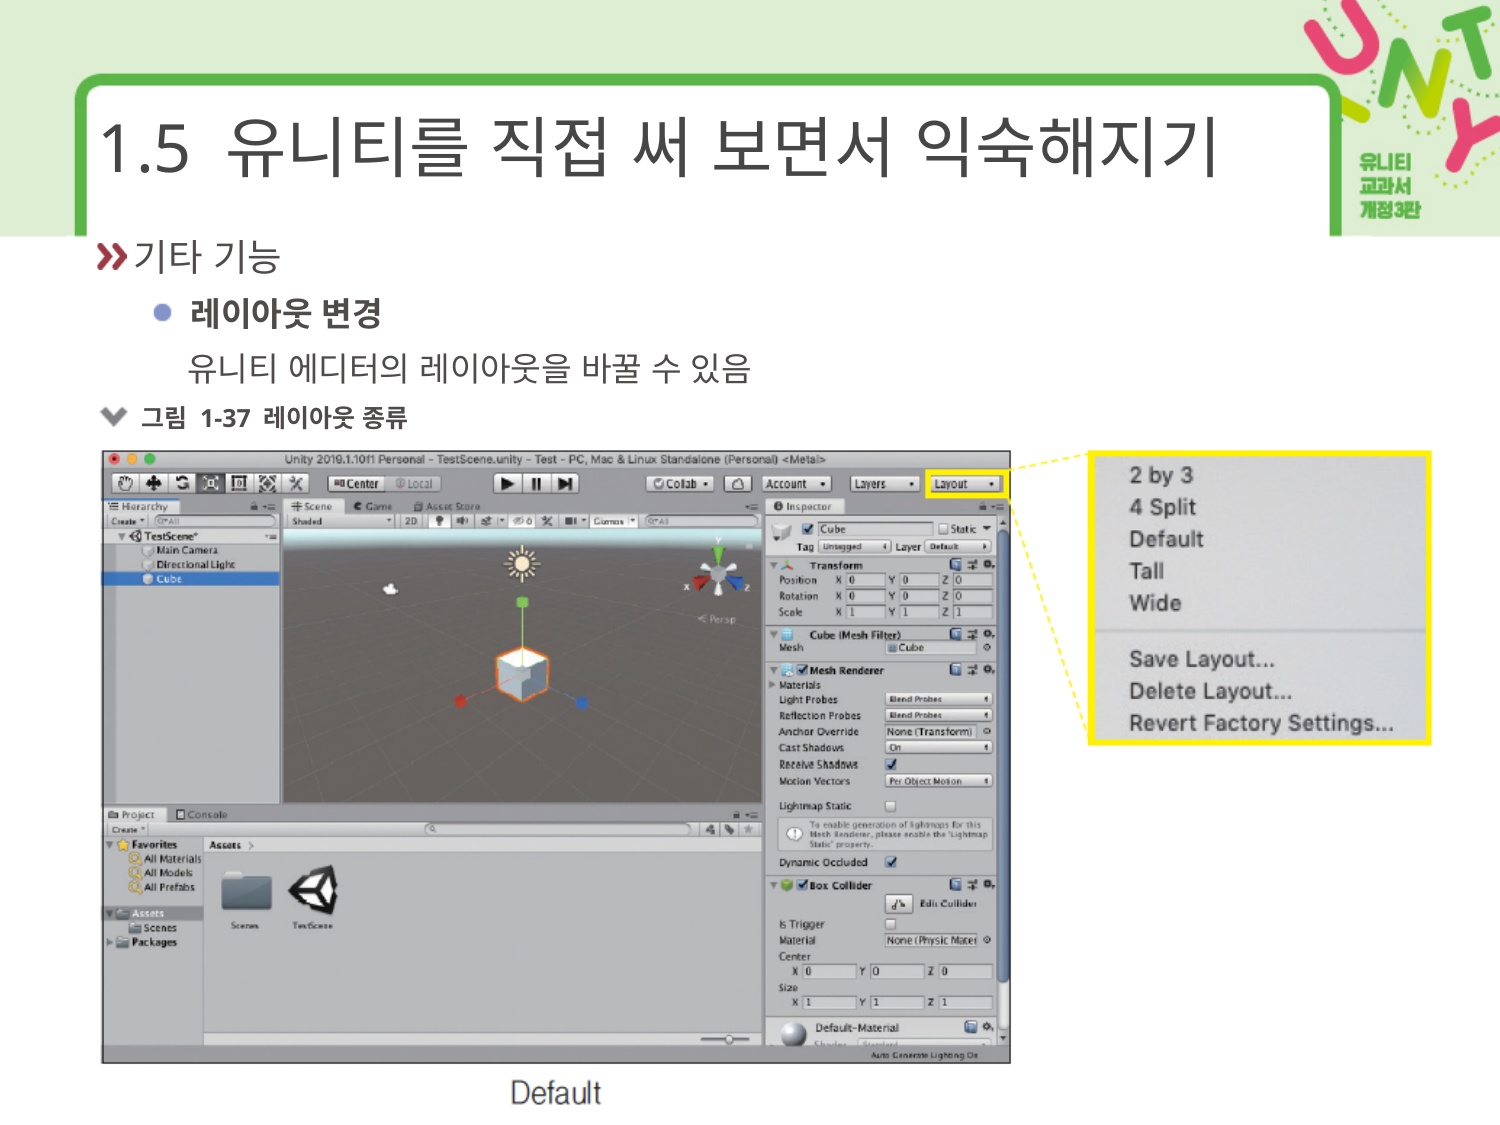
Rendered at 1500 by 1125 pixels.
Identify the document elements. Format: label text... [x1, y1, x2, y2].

picture [0, 0, 1500, 1125]
title 1.5 유니티를 직접 써 보면서 익숙해지기 [82, 61, 1413, 193]
list 기타 기능 레이아웃 변경 유니티 에디터의 레이아웃을 바꿀 수 있음 [81, 222, 1412, 1037]
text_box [97, 392, 1459, 448]
